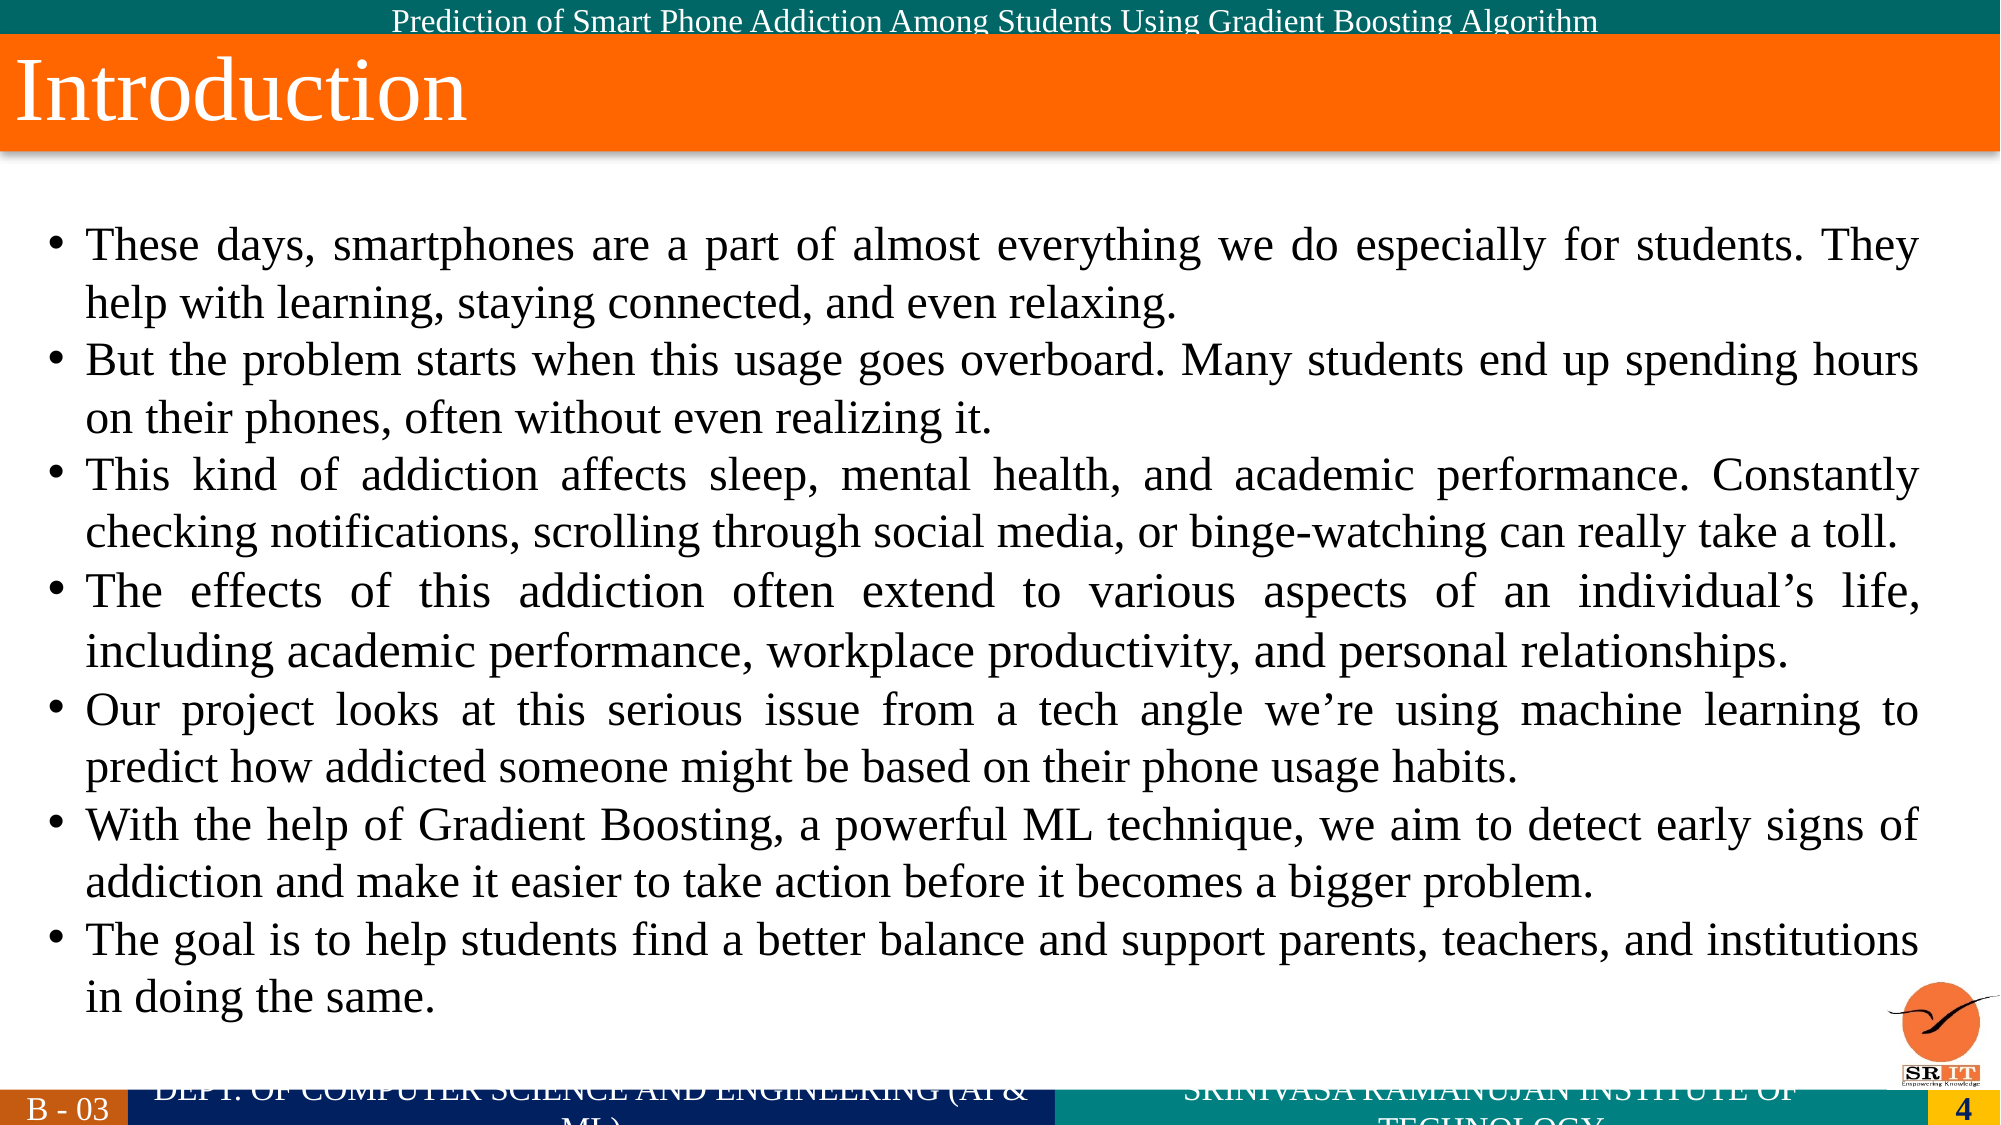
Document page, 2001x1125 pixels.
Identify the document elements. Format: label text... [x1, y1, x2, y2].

picture [1887, 977, 2000, 1090]
list These days, smartphones are a part of almost everything we do especially for students. They help with learning, staying connected, and even relaxing. But the problem starts when this usage goes overboard. Many students end up spending hours on their phones, often without even realizing it. This kind of addiction affects sleep, mental health, and academic performance. Constantly checking notifications, scrolling through social media, or binge-watching can really take a toll. The effects of this addiction often extend to various aspects of an individual’s life, including academic performance, workplace productivity, and personal relationships. Our project looks at this serious issue from a tech angle we’re using machine learning to predict how addicted someone might be based on their phone usage habits. With the help of Gradient Boosting, a powerful ML technique, we aim to detect early signs of addiction and make it easier to take action before it becomes a bigger problem. The goal is to help students find a better balance and support parents, teachers, and institutions in doing the same. [32, 40, 1938, 1030]
title Introduction [0, 34, 2000, 152]
